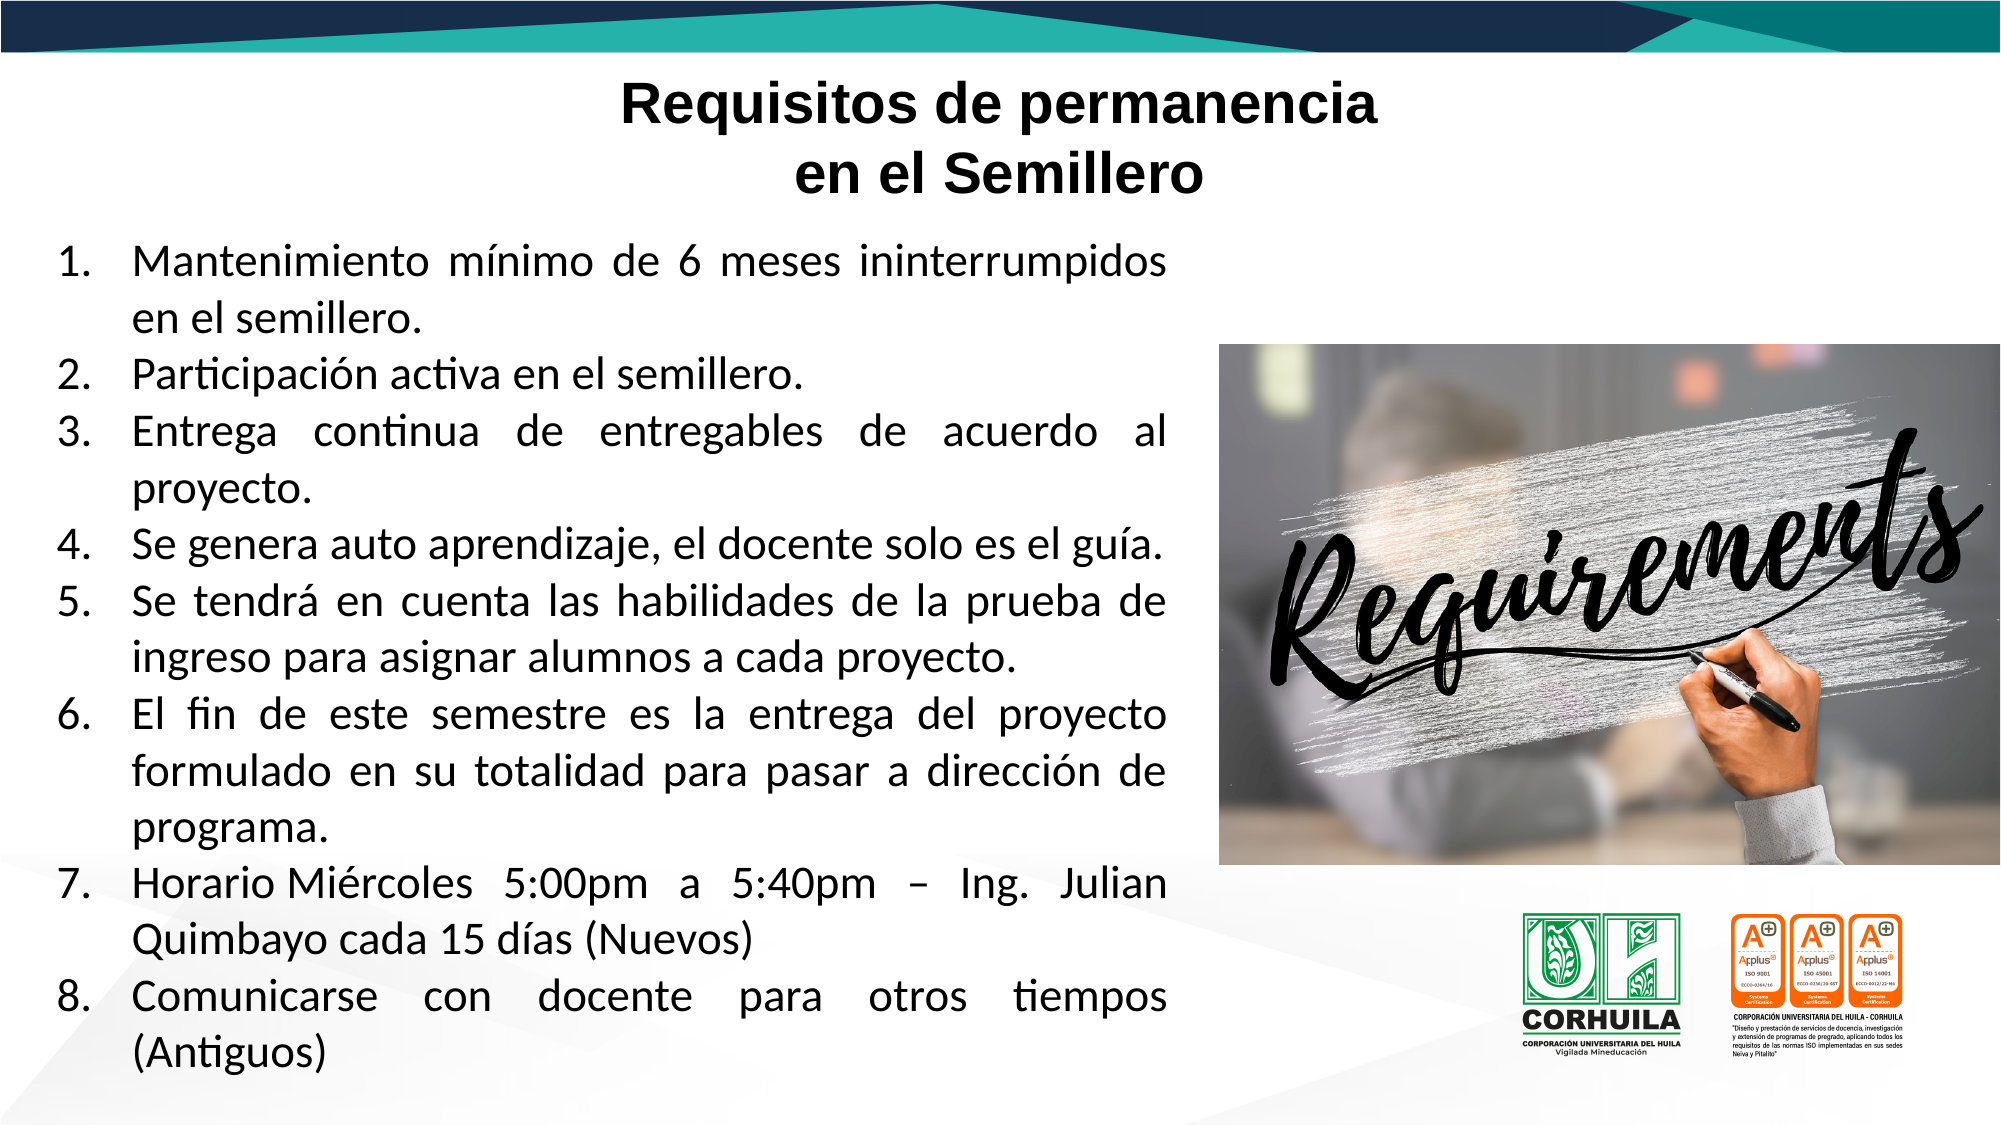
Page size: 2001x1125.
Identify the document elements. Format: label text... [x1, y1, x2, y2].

text_box Mantenimiento mínimo de 6 meses ininterrumpidos en el semillero. Participación activa en el semillero. Entrega continua de entregables de acuerdo al proyecto. Se genera auto aprendizaje, el docente solo es el guía. Se tendrá en cuenta las habilidades de la prueba de ingreso para asignar alumnos a cada proyecto. El fin de este semestre es la entrega del proyecto formulado en su totalidad para pasar a dirección de programa. Horario Miércoles 5:00pm a 5:40pm – Ing. Julian Quimbayo cada 15 días (Nuevos) Comunicarse con docente para otros tiempos (Antiguos) [41, 222, 1184, 1085]
picture [0, 0, 2001, 1125]
text_box Requisitos de permanencia en el Semillero [592, 58, 1408, 213]
